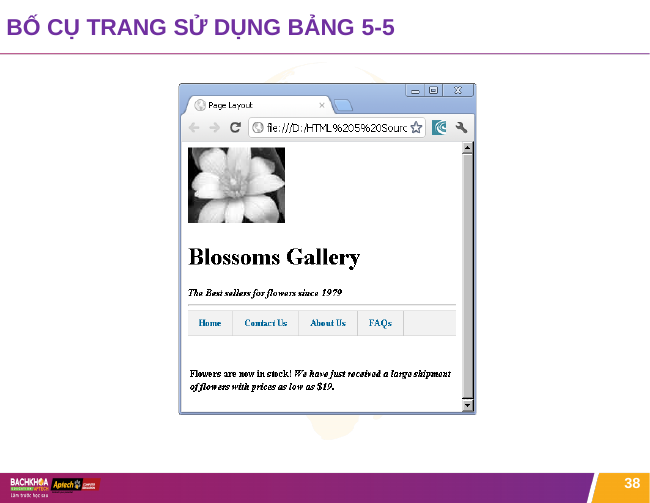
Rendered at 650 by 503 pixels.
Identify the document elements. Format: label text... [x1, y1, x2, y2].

picture [0, 61, 650, 503]
text_box [436, 0, 650, 61]
slide_number 38 [617, 340, 646, 503]
title BỐ CỤ TRANG SỬ DỤNG BẢNG 5-5 [5, 0, 436, 68]
text_box [0, 0, 5, 61]
text_box [178, 83, 477, 415]
